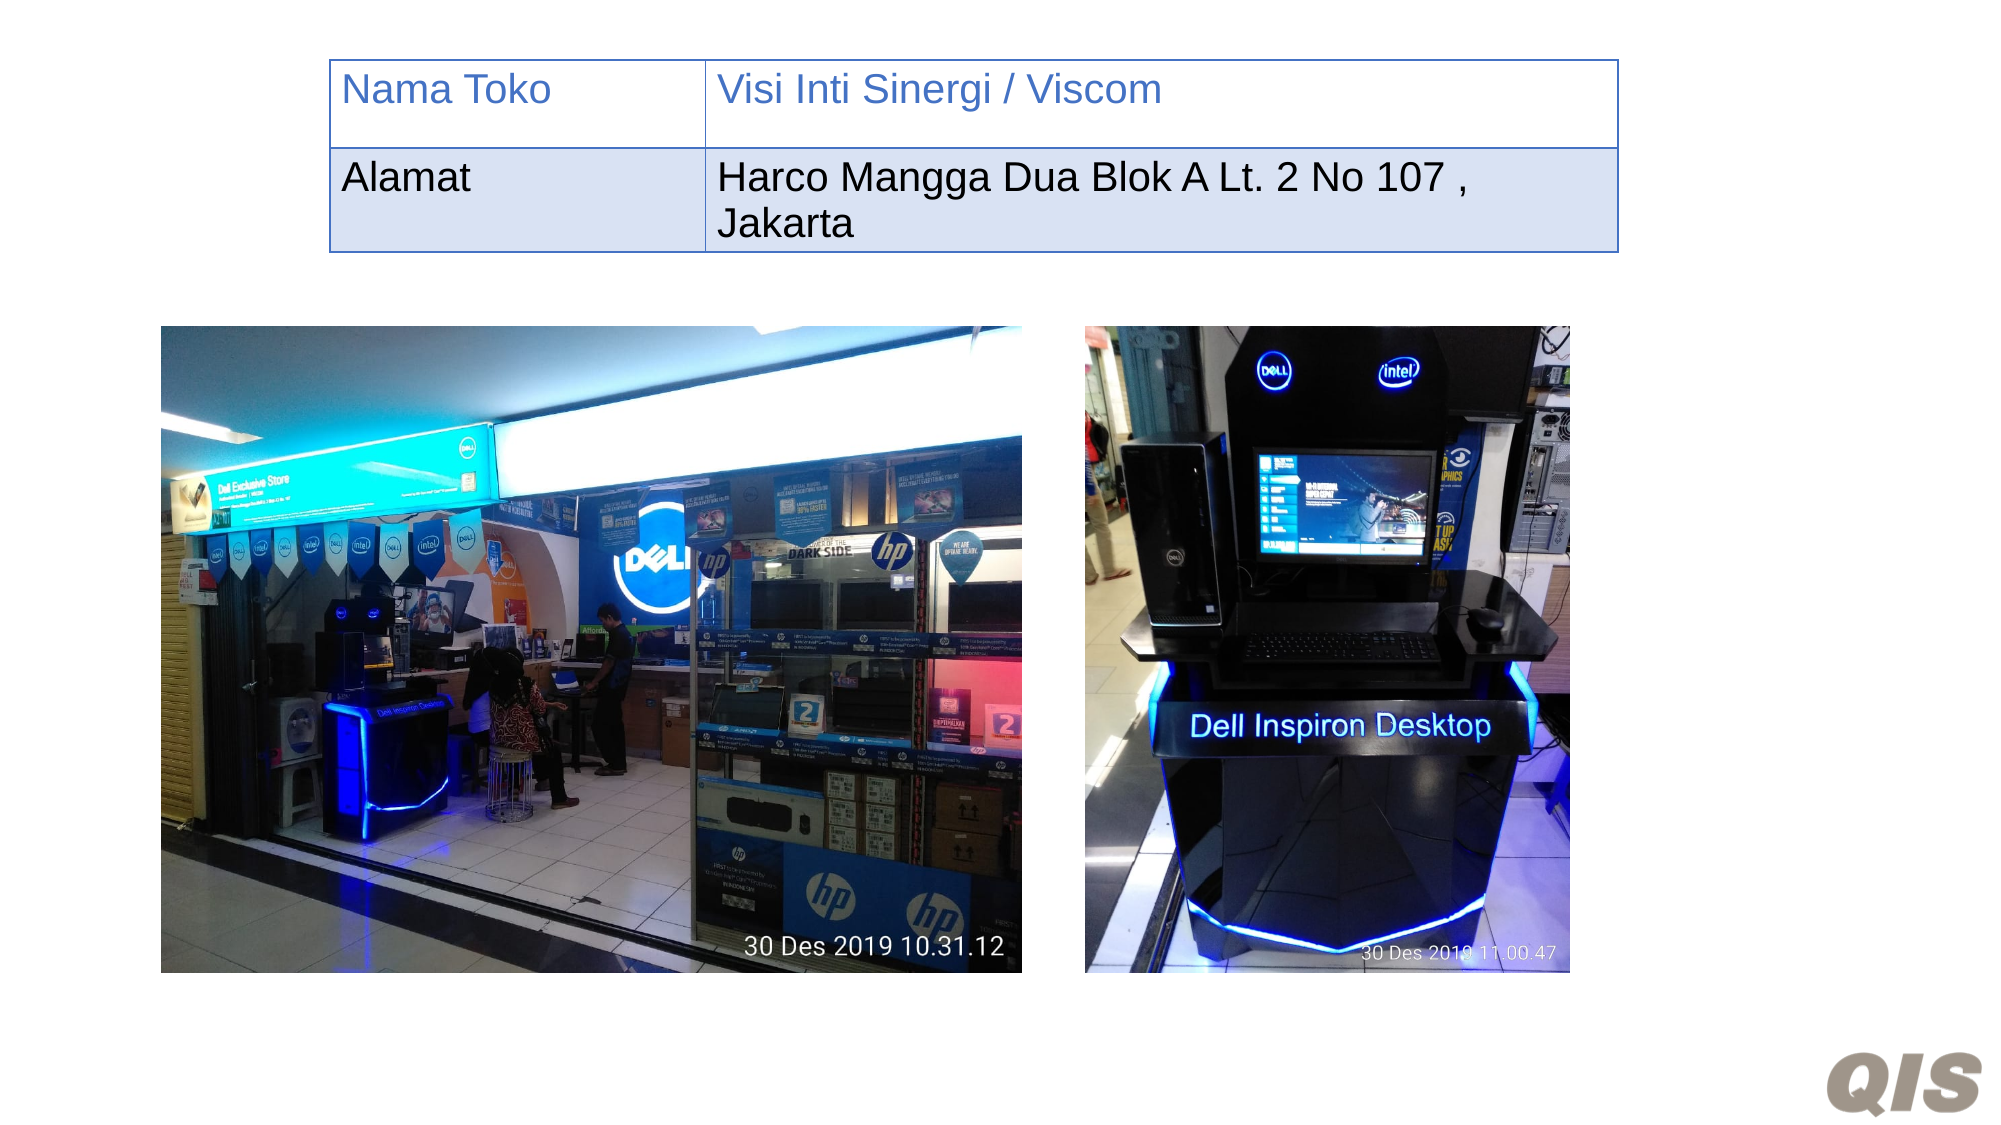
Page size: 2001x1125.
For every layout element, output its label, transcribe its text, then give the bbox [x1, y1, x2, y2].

picture [161, 326, 1022, 973]
table_header Visi Inti Sinergi / Viscom [706, 61, 1617, 147]
table_cell Alamat [331, 149, 705, 251]
picture [1085, 326, 1570, 973]
table_header Nama Toko [331, 61, 705, 147]
picture [1816, 1045, 2000, 1125]
table_cell Harco Mangga Dua Blok A Lt. 2 No 107 , Jakarta [706, 149, 1617, 251]
